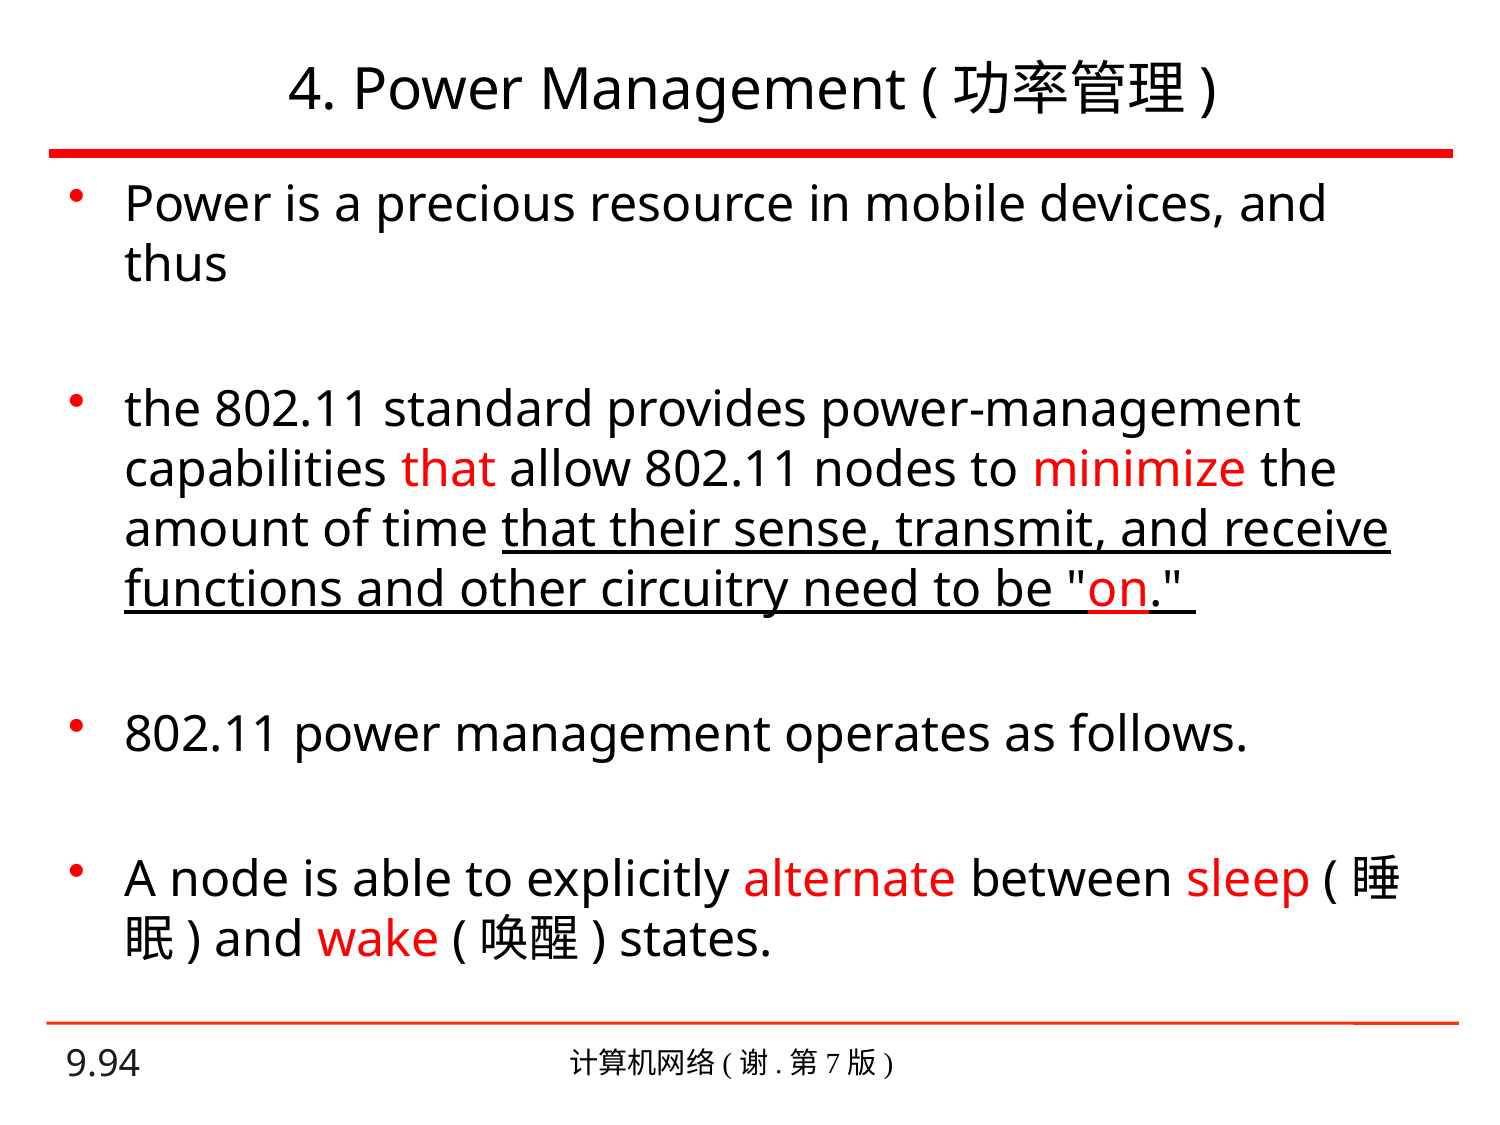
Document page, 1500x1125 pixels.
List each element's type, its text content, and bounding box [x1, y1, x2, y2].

list Power is a precious resource in mobile devices, and thus the 802.11 standard provides power-management capabilities that allow 802.11 nodes to minimize the amount of time that their sense, transmit, and receive functions and other circuitry need to be "on." 802.11 power management operates as follows. A node is able to explicitly alternate between sleep (睡眠) and wake (唤醒) states. [52, 163, 1448, 1009]
title 4. Power Management (功率管理) [58, 30, 1448, 141]
